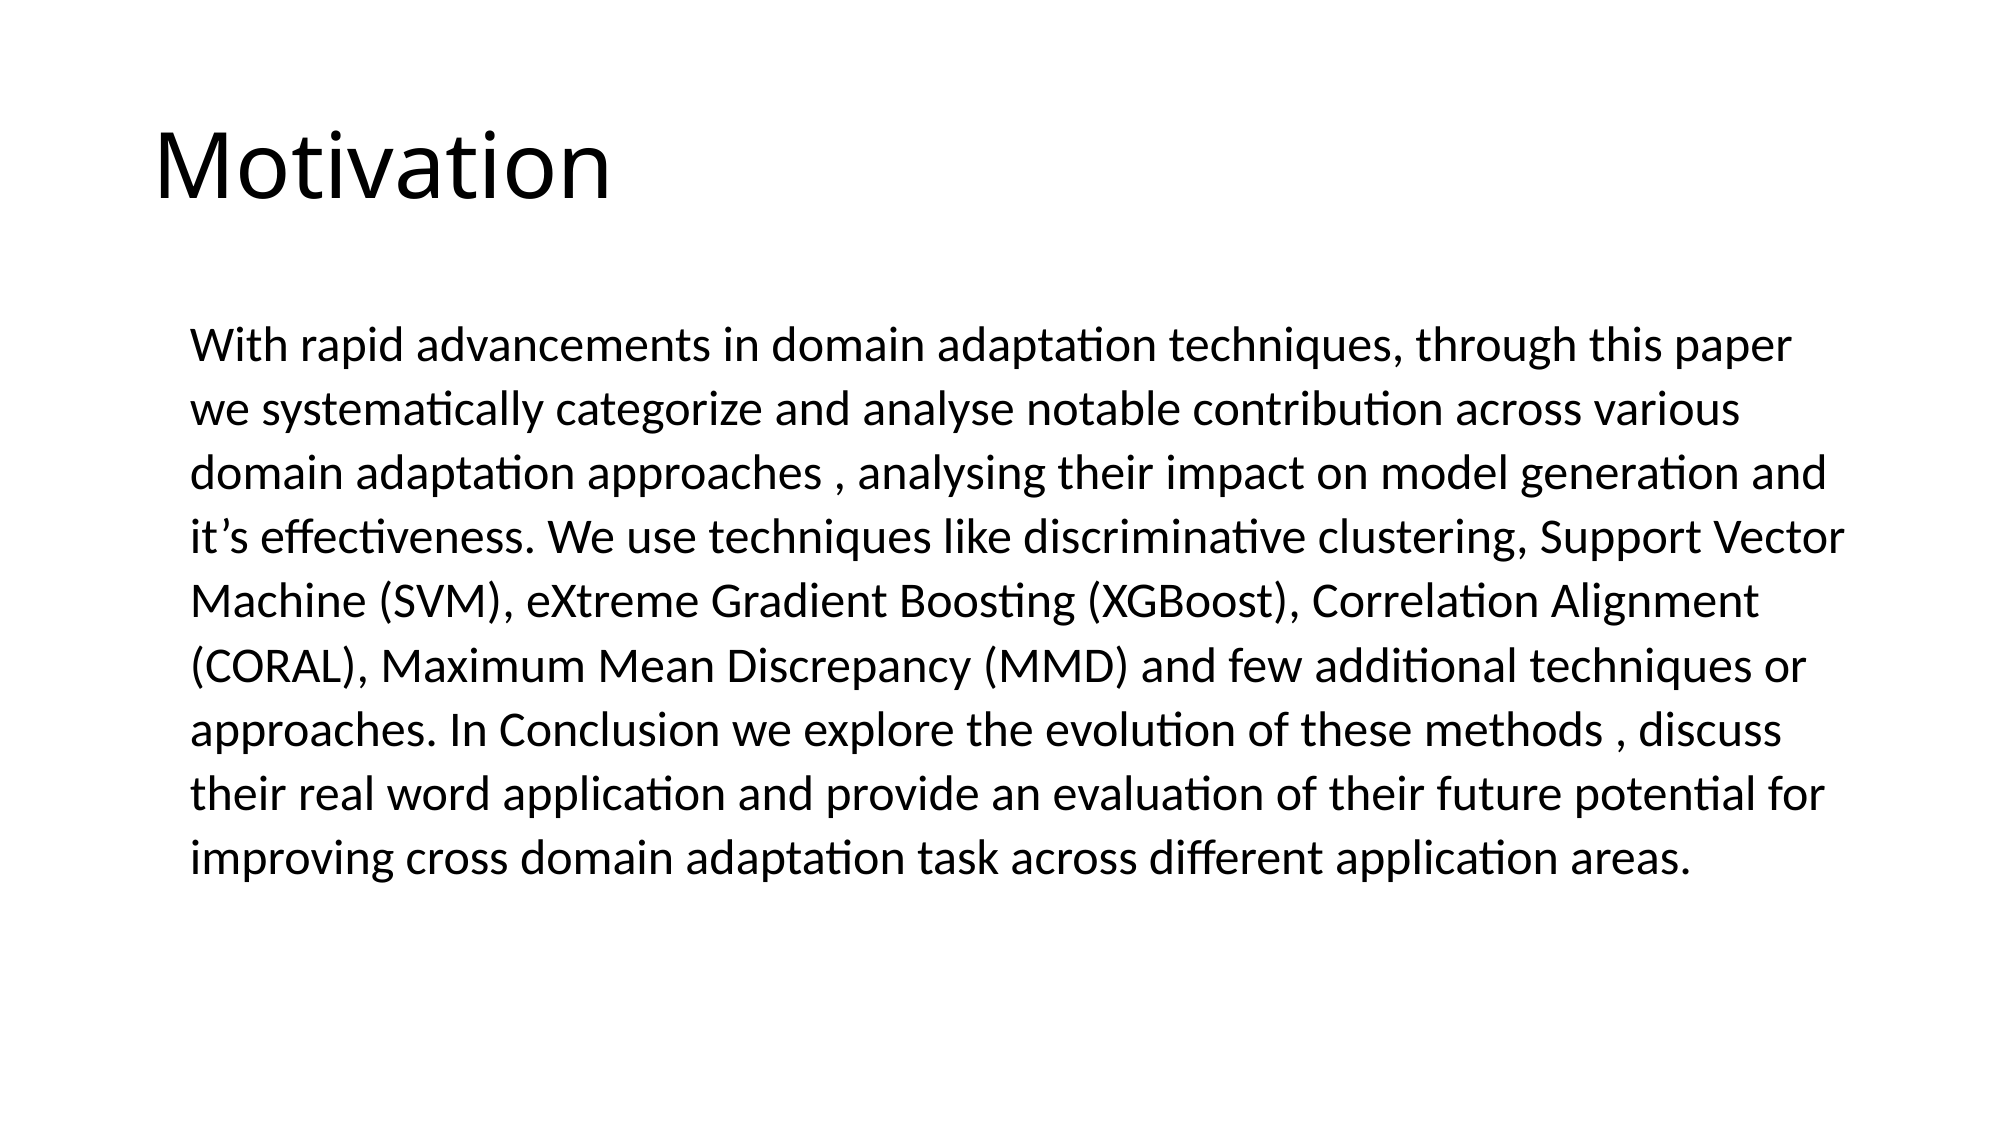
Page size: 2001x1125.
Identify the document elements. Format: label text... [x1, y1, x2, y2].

list With rapid advancements in domain adaptation techniques, through this paper we systematically categorize and analyse notable contribution across various domain adaptation approaches , analysing their impact on model generation and it’s effectiveness. We use techniques like discriminative clustering, Support Vector Machine (SVM), eXtreme Gradient Boosting (XGBoost), Correlation Alignment (CORAL), Maximum Mean Discrepancy (MMD) and few additional techniques or approaches. In Conclusion we explore the evolution of these methods , discuss their real word application and provide an evaluation of their future potential for improving cross domain adaptation task across different application areas. [137, 299, 1863, 1014]
title Motivation [137, 59, 1863, 278]
